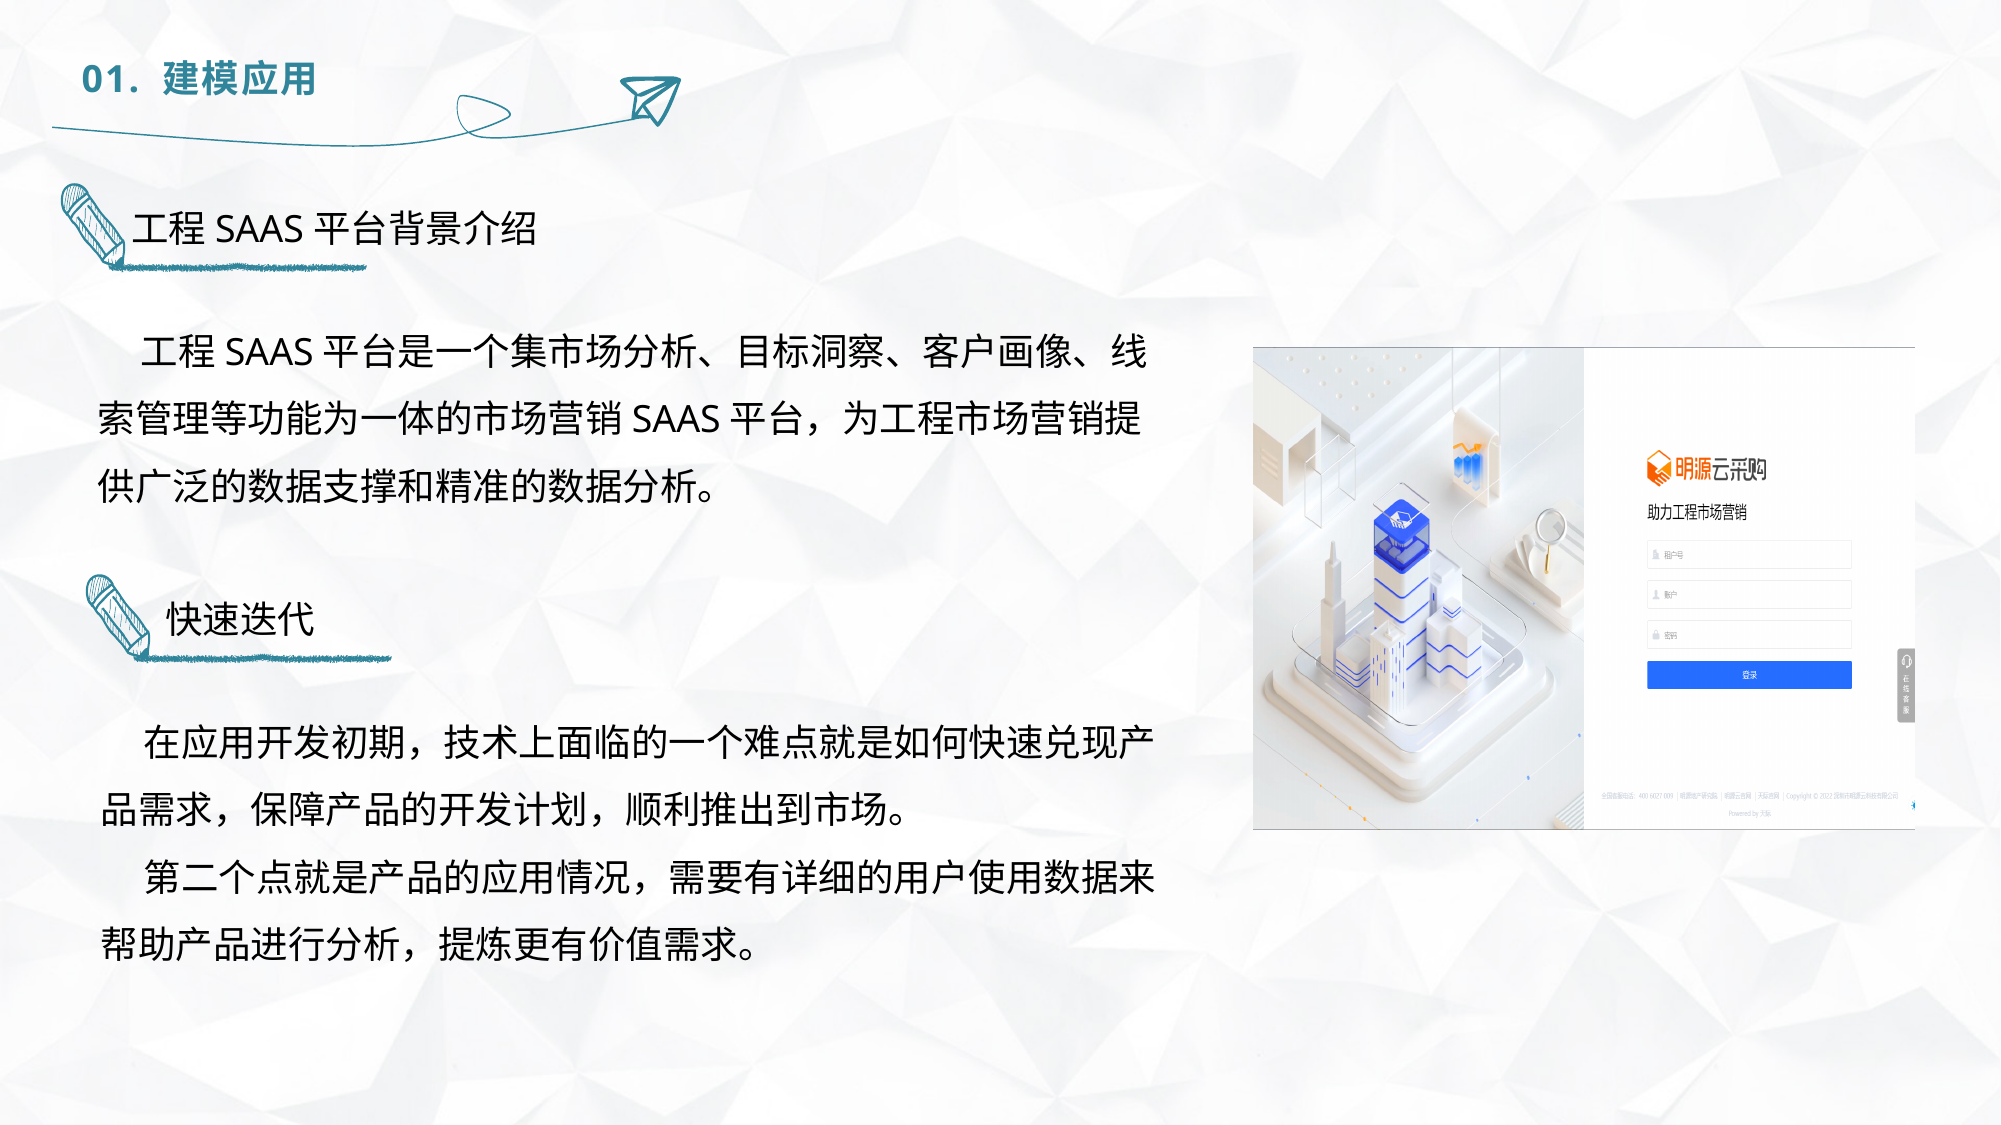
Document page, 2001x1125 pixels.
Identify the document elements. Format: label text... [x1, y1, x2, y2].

text_box 快速迭代 [150, 588, 331, 649]
text_box [60, 183, 367, 273]
text_box 在应用开发初期，技术上面临的一个难点就是如何快速兑现产品需求，保障产品的开发计划，顺利推出到市场。 第二个点就是产品的应用情况，需要有详细的用户使用数据来帮助产品进行分析，提炼更有价值需求。 [85, 689, 1196, 974]
text_box 工程SAAS平台是一个集市场分析、目标洞察、客户画像、线索管理等功能为一体的市场营销SAAS平台，为工程市场营销提供广泛的数据支撑和精准的数据分析。 [83, 298, 1194, 516]
text_box 工程SAAS平台背景介绍 [116, 197, 553, 258]
text_box [85, 574, 392, 664]
text_box [52, 76, 682, 147]
picture [0, 0, 2001, 1125]
text_box 01. 建模应用 [60, 38, 557, 111]
